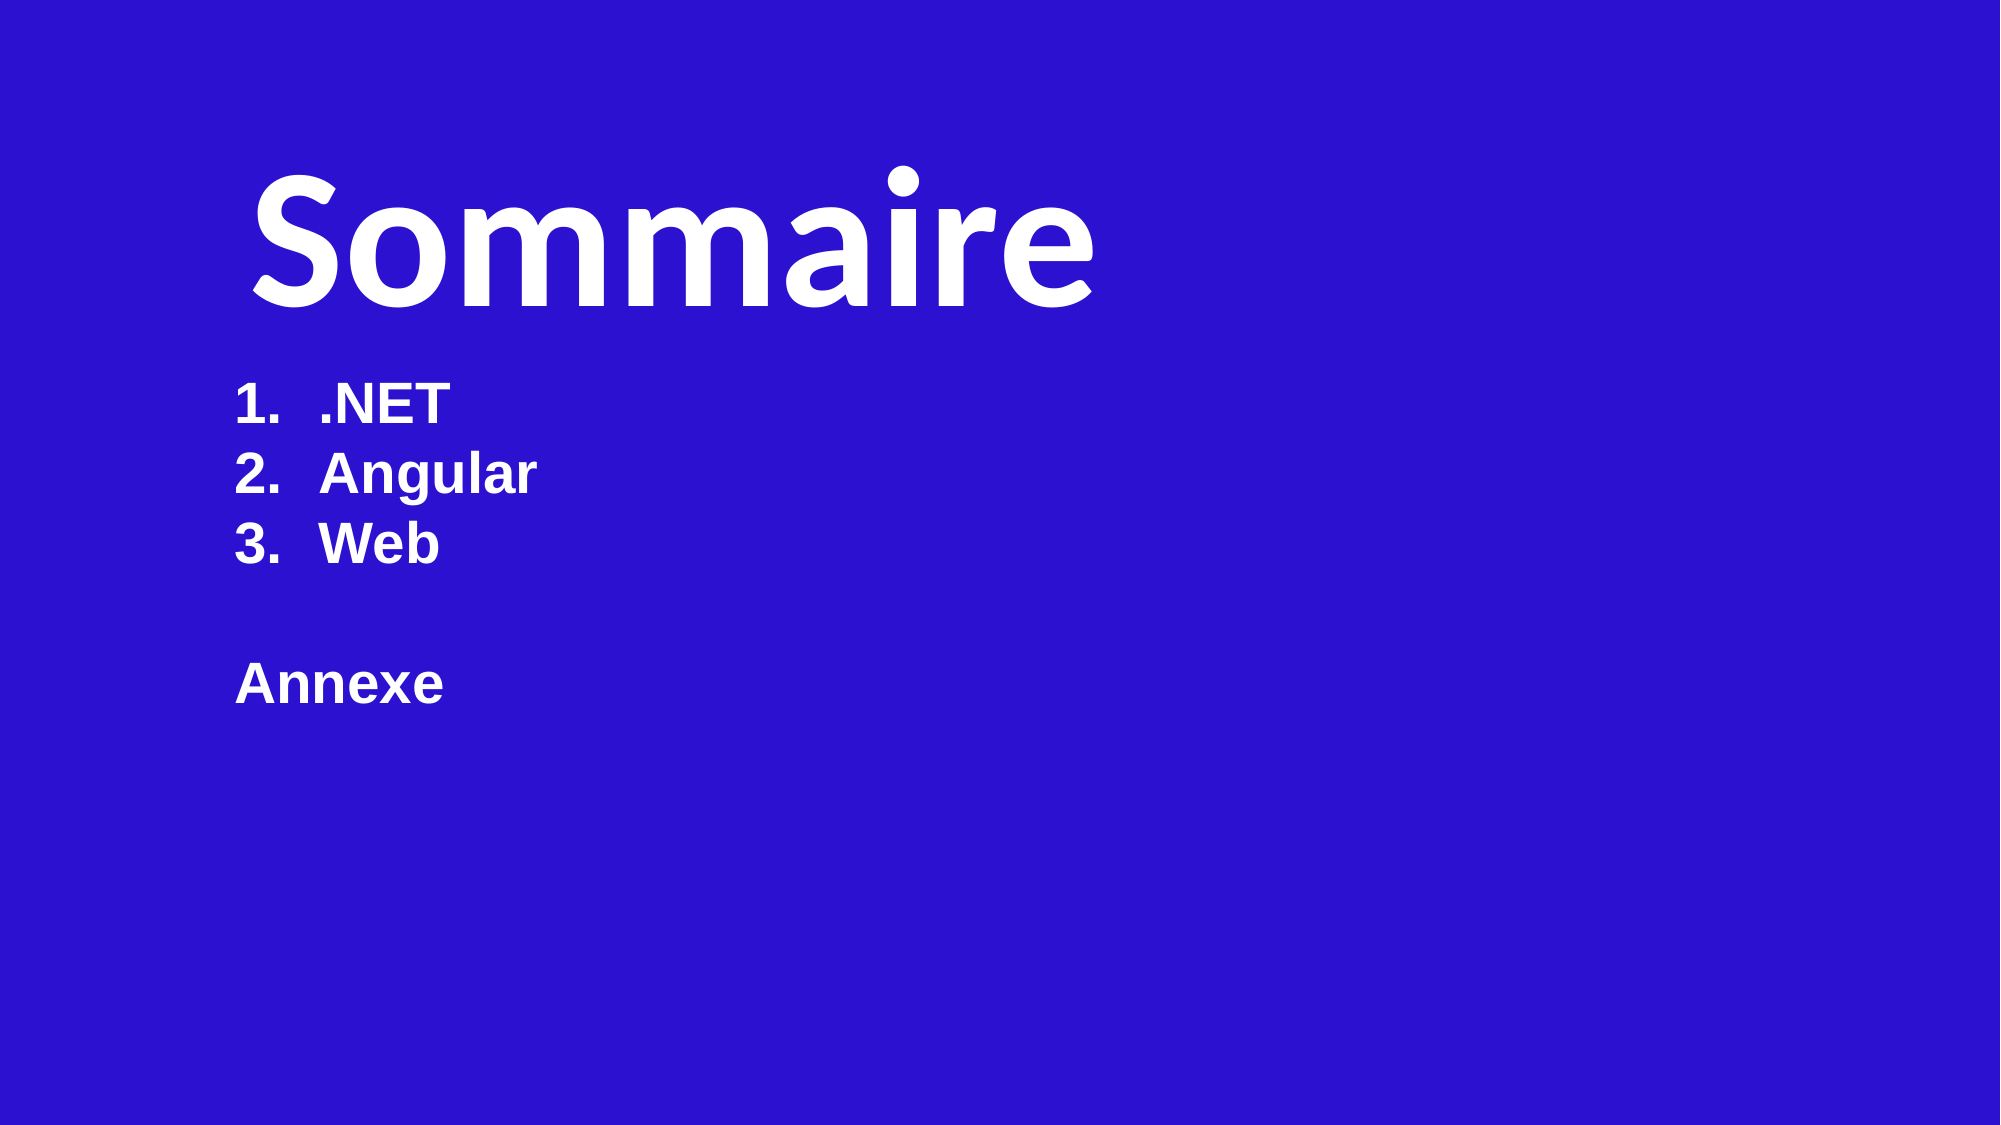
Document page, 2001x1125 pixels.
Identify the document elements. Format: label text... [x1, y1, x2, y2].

title Sommaire [234, 132, 1250, 351]
list .NET Angular Web Annexe [234, 365, 1693, 931]
